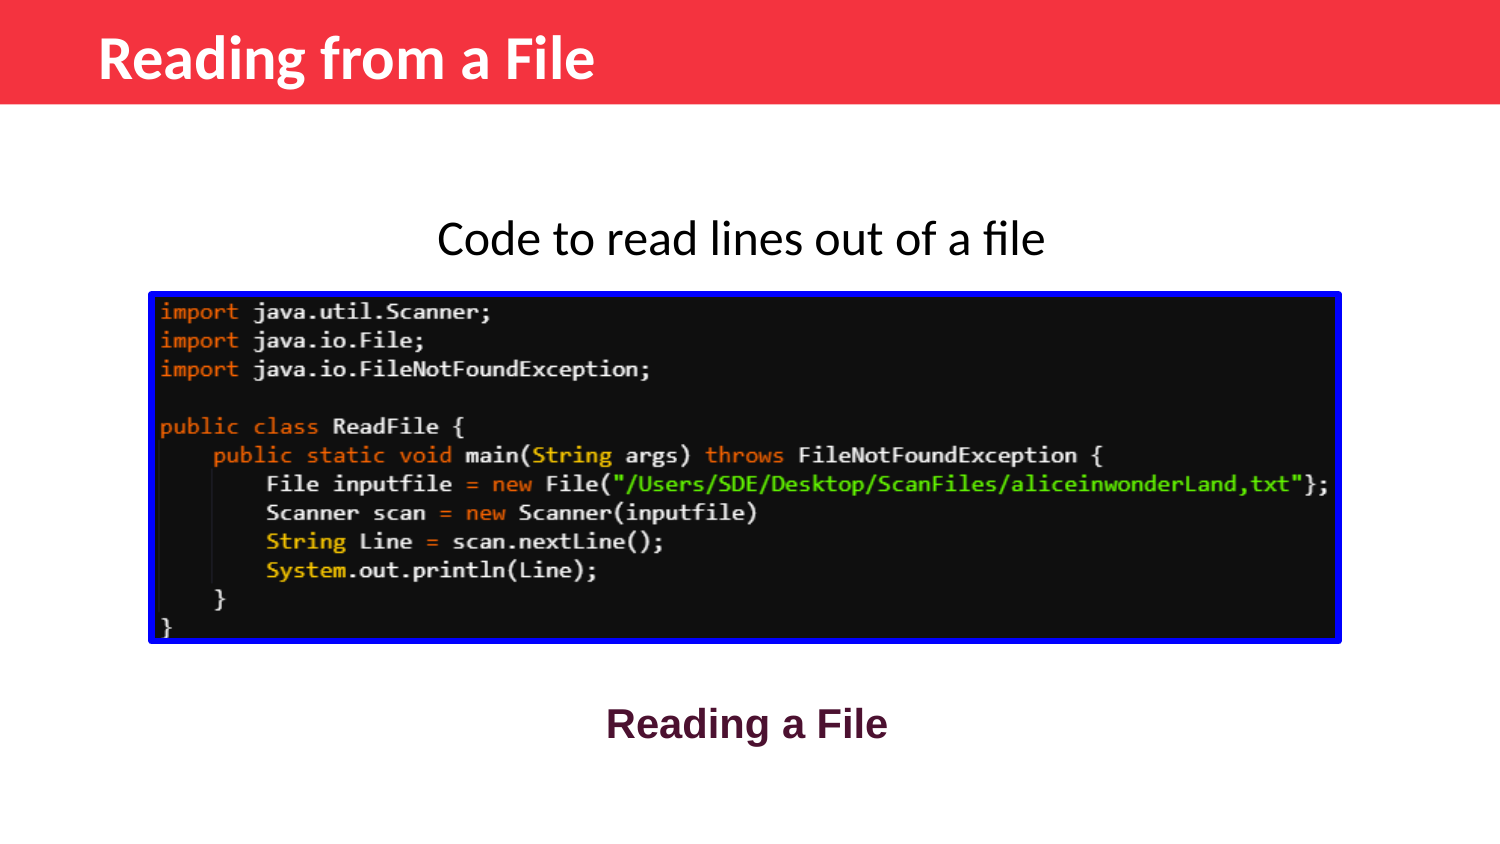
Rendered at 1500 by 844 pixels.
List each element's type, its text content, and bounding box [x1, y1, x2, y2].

text_box Reading from a File [83, 2, 779, 138]
picture [154, 297, 1336, 639]
text_box Code to read lines out of a file [95, 180, 1411, 602]
text_box Reading a File [368, 681, 1126, 737]
text_box [0, 0, 1500, 105]
